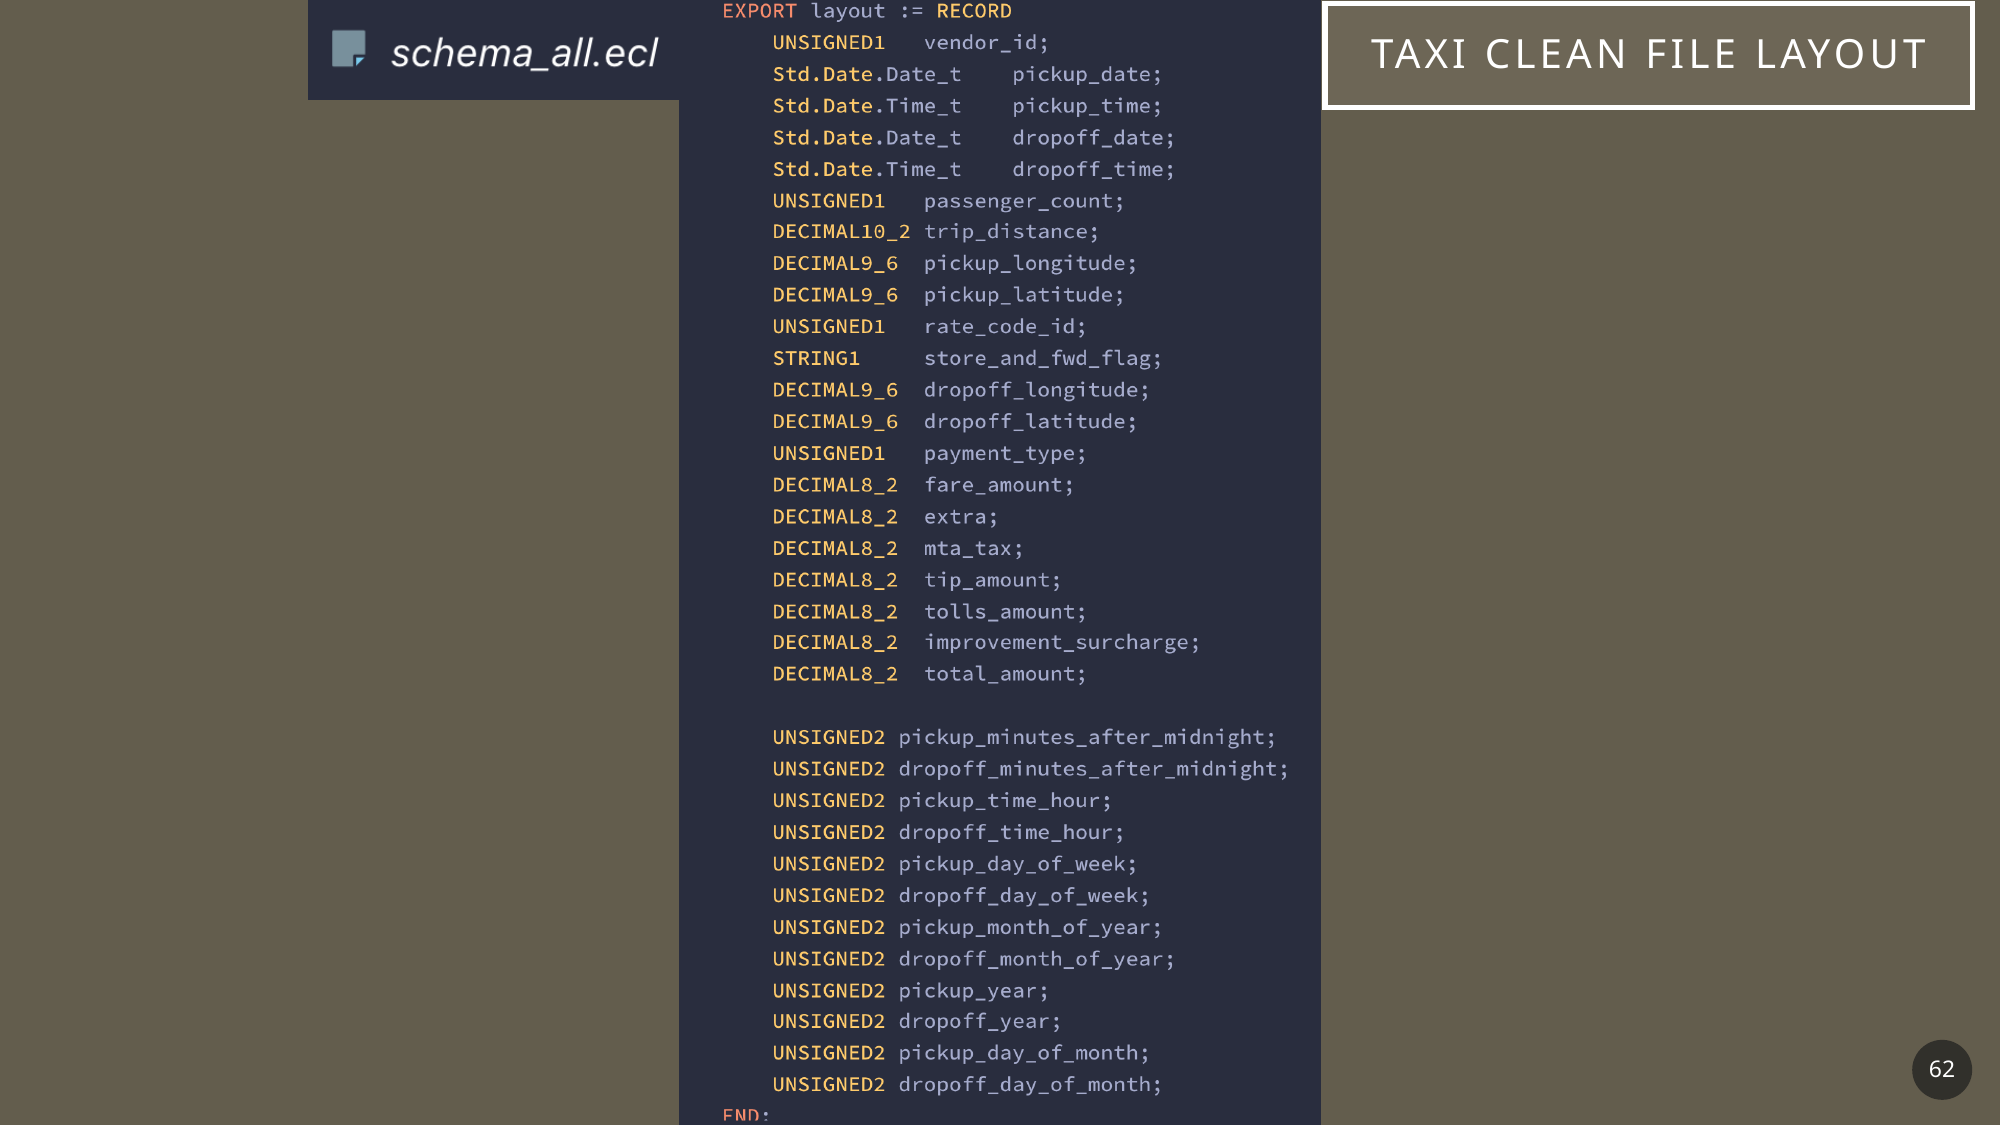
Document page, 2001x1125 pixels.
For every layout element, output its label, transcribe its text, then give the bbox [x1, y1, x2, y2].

picture [308, 0, 1321, 1125]
title TAXI CLEAN file layout [1322, 1, 1975, 110]
slide_number 62 [1912, 1039, 1973, 1100]
